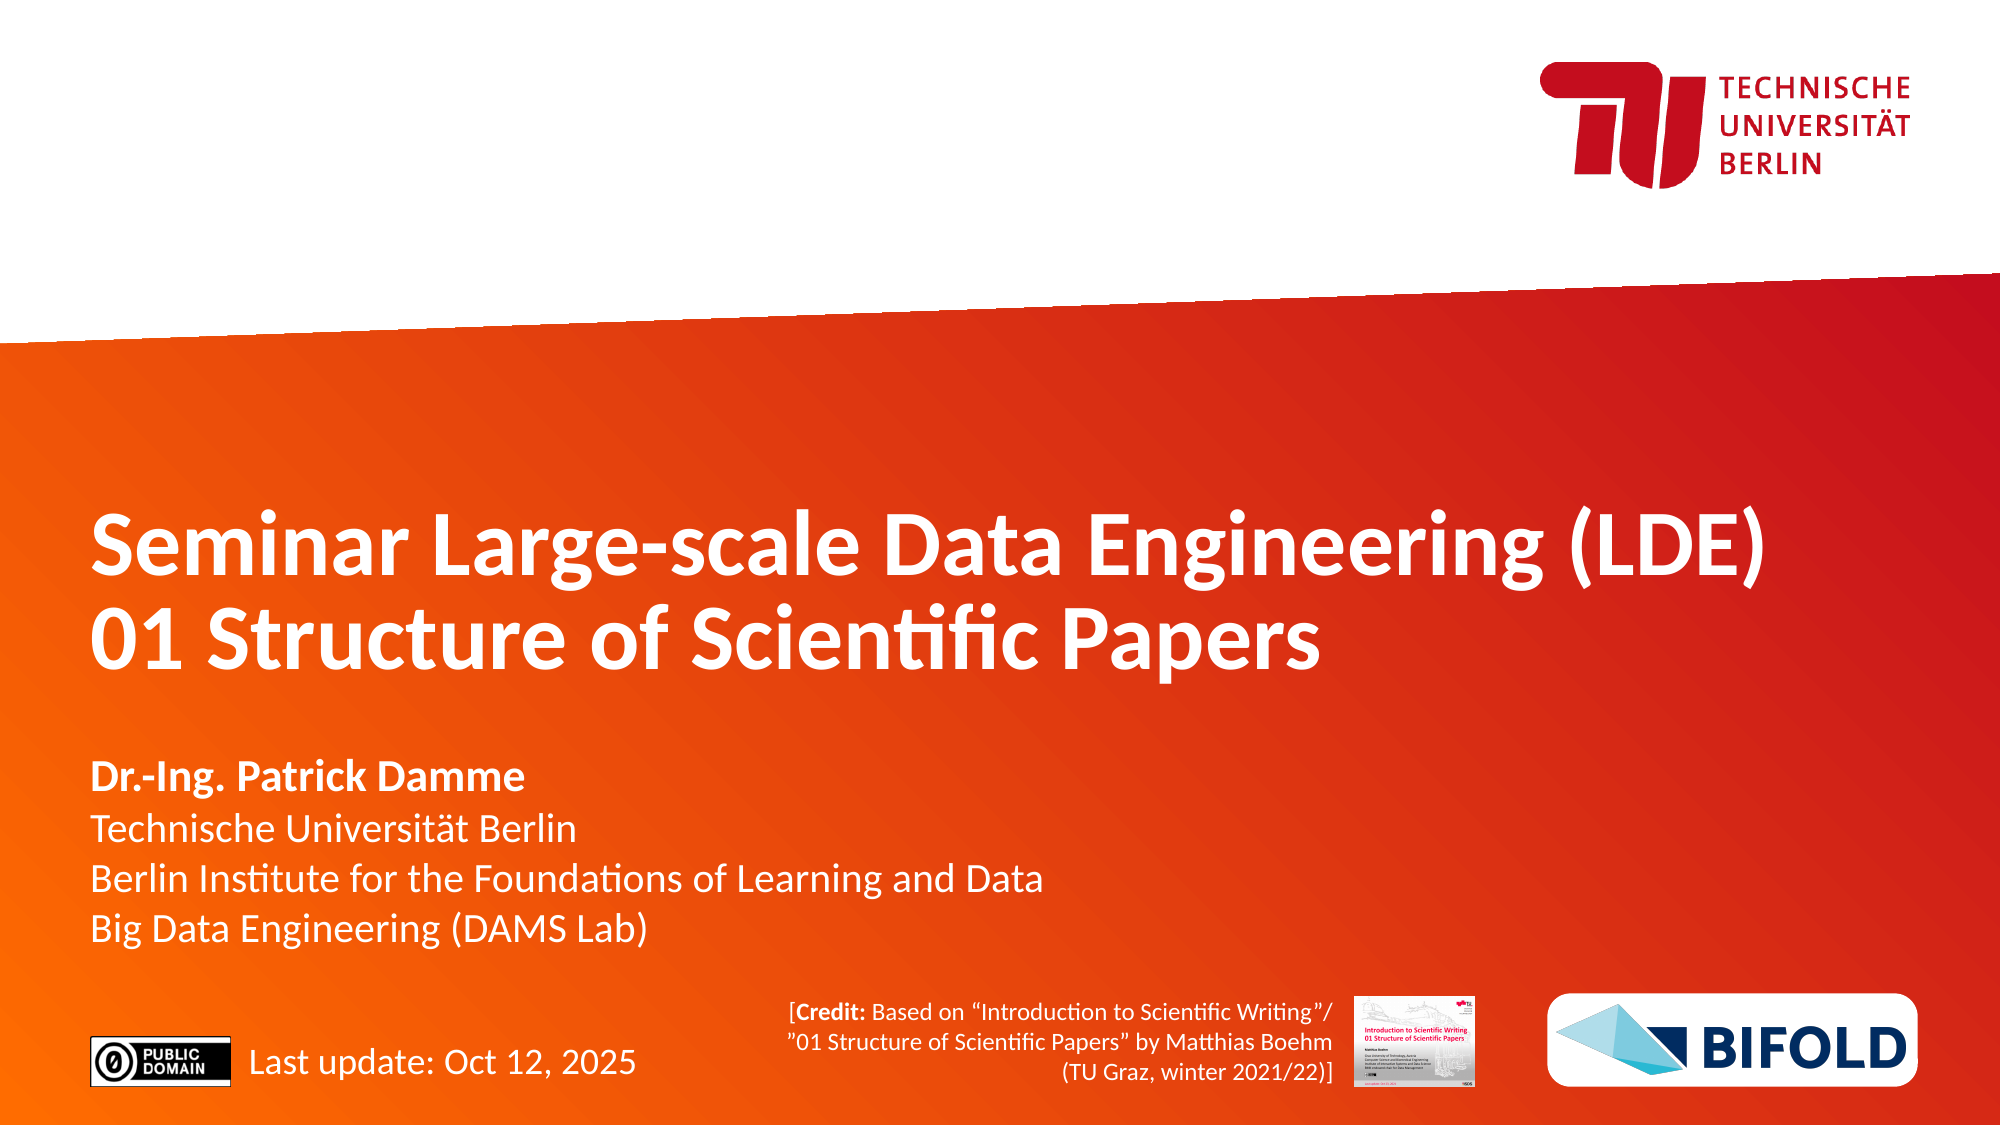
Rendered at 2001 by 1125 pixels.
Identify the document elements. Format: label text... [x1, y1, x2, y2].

text_box Dr.-Ing. Patrick Damme Technische Universität Berlin Berlin Institute for the Foundations of Learning and Data Big Data Engineering (DAMS Lab) [90, 750, 1457, 951]
picture [90, 1036, 231, 1087]
text_box [Credit: Based on “Introduction to Scientific Writing”/ ”01 Structure of Scientific Papers” by Matthias Boehm (TU Graz, winter 2021/22)] [771, 988, 1349, 1093]
picture [1540, 62, 1910, 189]
picture [1354, 996, 1475, 1087]
picture [1556, 1004, 1906, 1075]
text_box Last update: Oct 12, 2025 [249, 1029, 771, 1090]
text_box Seminar Large-scale Data Engineering (LDE) 01 Structure of Scientific Papers [90, 500, 1981, 689]
